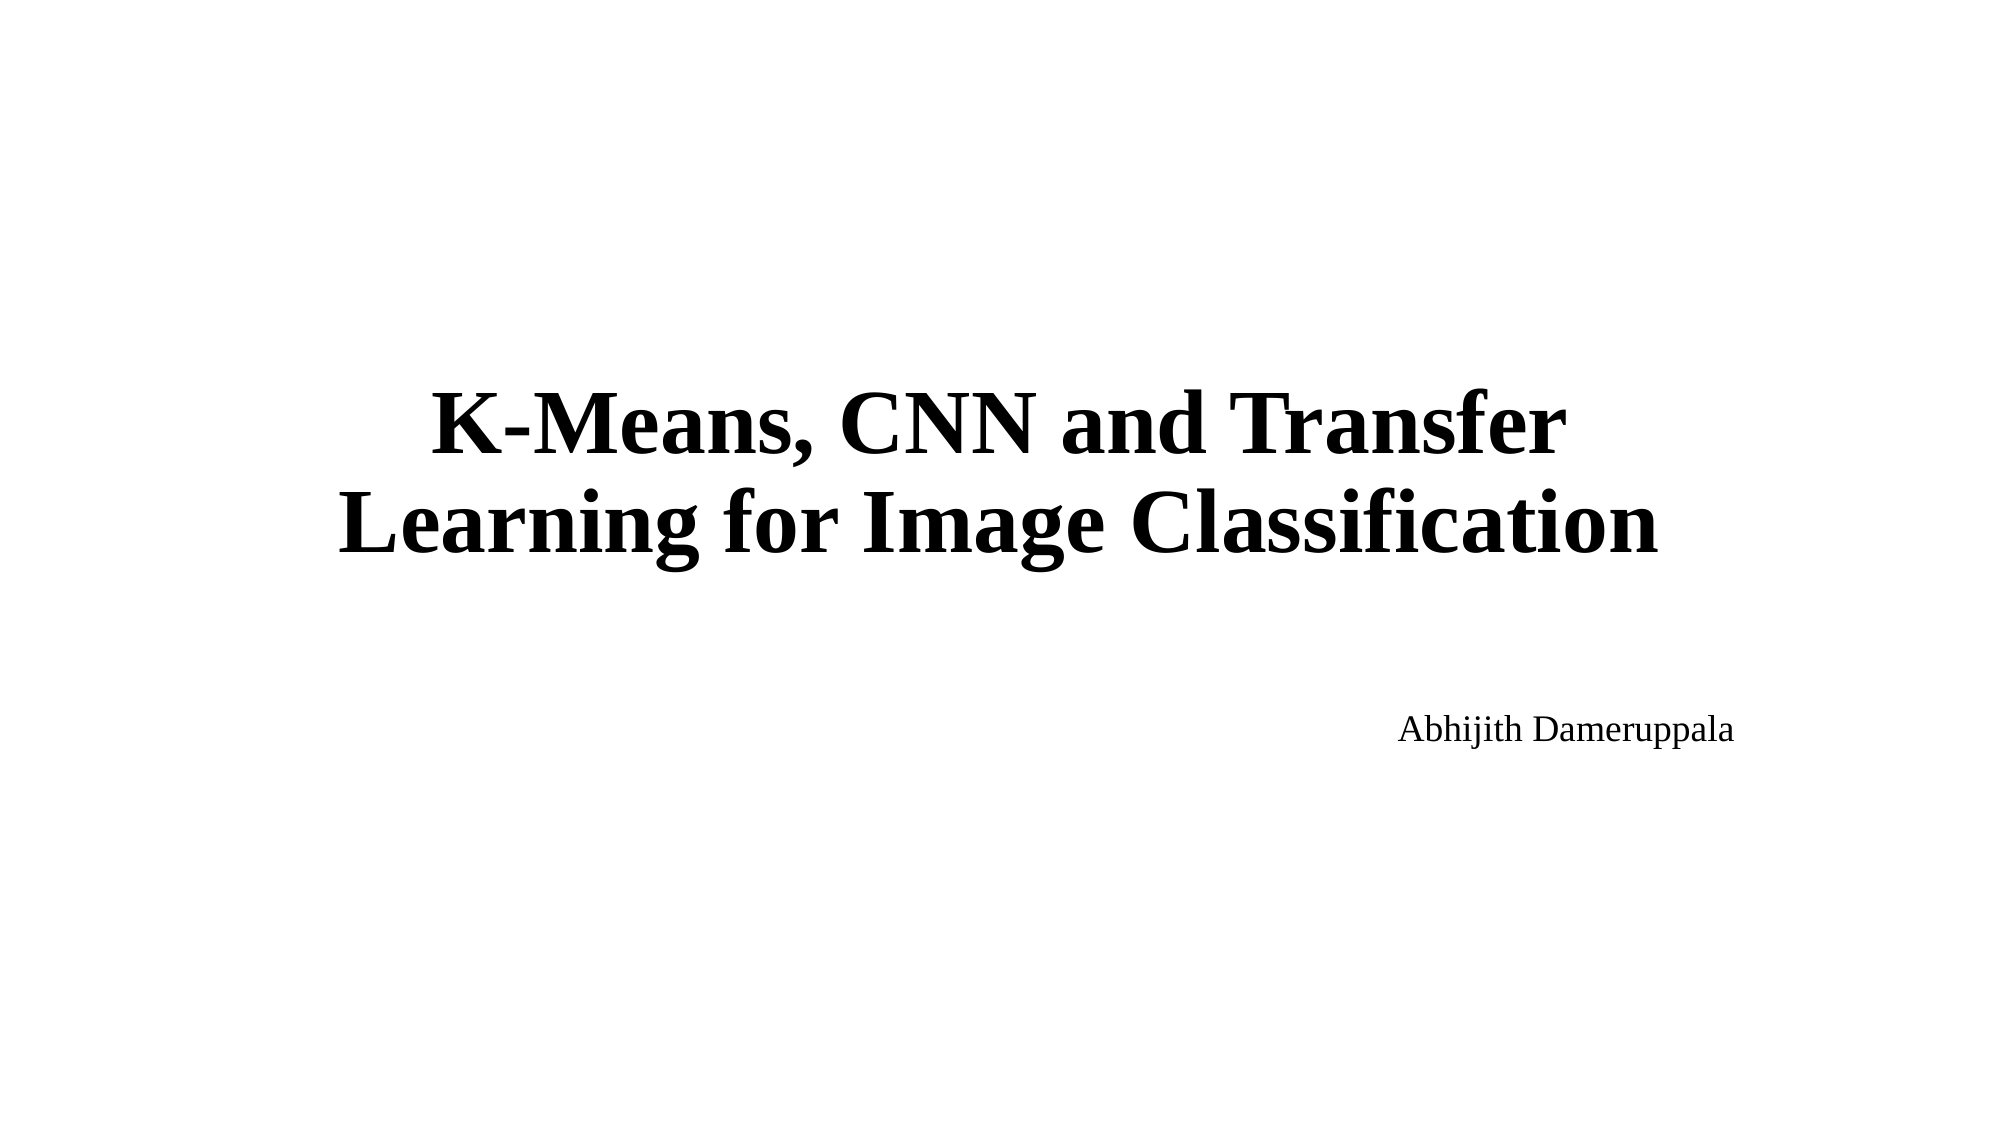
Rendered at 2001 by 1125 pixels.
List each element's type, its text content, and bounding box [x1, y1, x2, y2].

subtitle Abhijith Dameruppala [249, 696, 1750, 968]
title K-Means, CNN and Transfer Learning for Image Classification [249, 319, 1750, 581]
